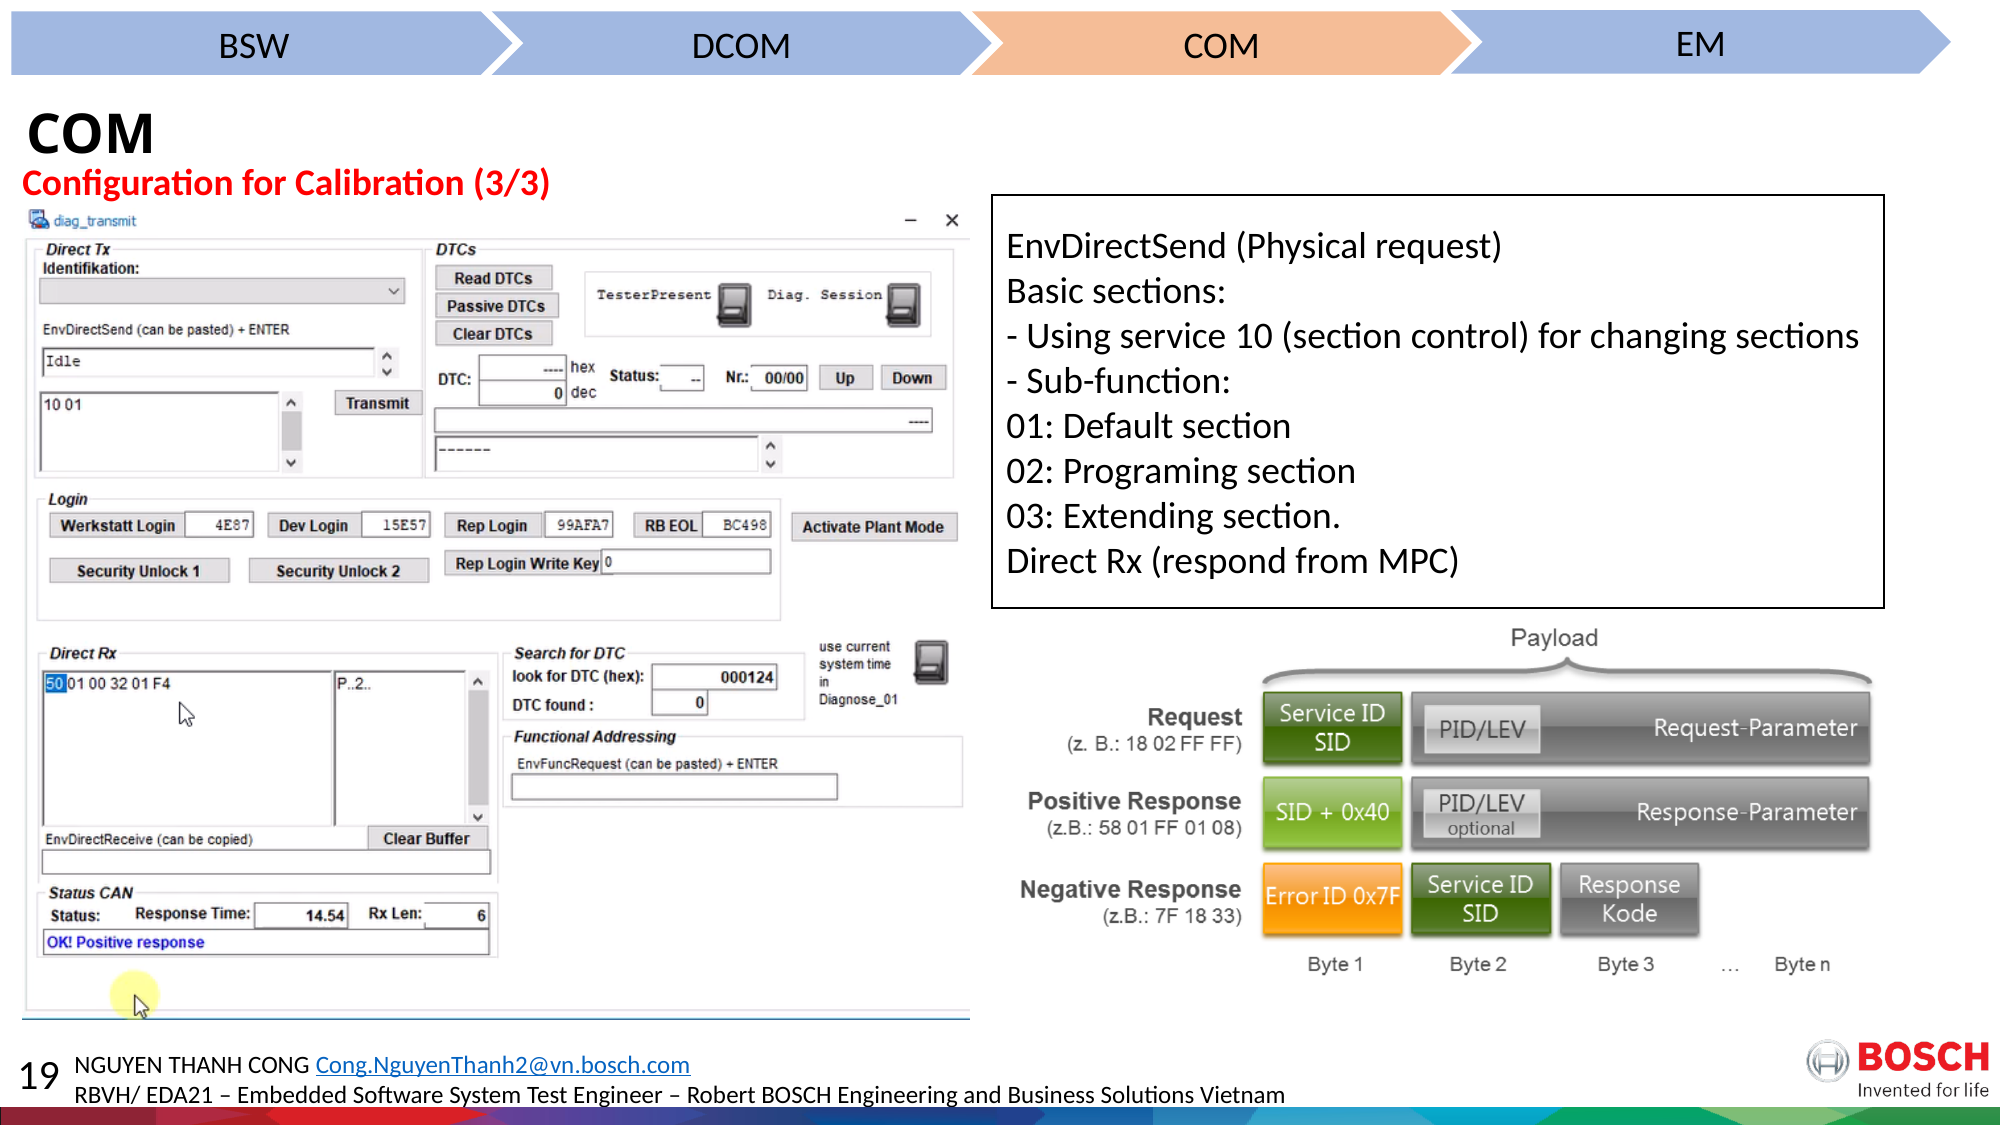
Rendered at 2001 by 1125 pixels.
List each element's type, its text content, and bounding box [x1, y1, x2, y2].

text_box EnvDirectSend (Physical request) Basic sections: - Using service 10 (section control) for changing sections - Sub-function: 01: Default section 02: Programing section 03: Extending section. Direct Rx (respond from MPC) [991, 211, 1885, 609]
text_box COM [971, 11, 1472, 75]
text_box COM [11, 97, 855, 150]
picture [1003, 613, 1885, 991]
picture [22, 208, 970, 1020]
picture [0, 1017, 2000, 1125]
text_box EM [1451, 10, 1952, 74]
text_box BSW [11, 11, 513, 75]
text_box DCOM [491, 11, 992, 75]
text_box Configuration for Calibration (3/3) [7, 150, 1952, 211]
